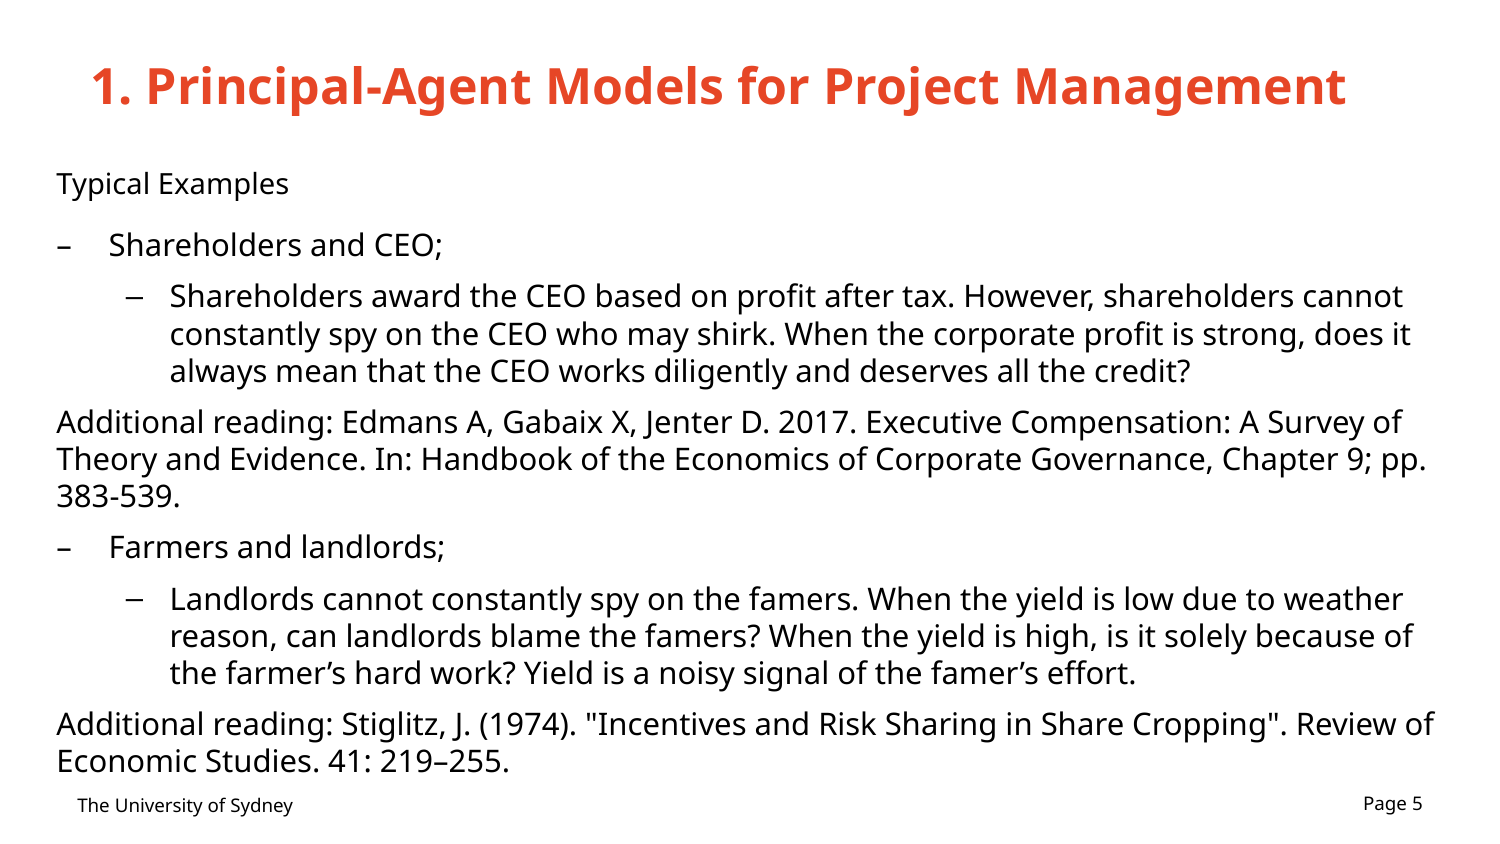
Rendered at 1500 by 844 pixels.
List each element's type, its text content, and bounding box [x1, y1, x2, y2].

list Typical Examples [41, 156, 1463, 216]
title 1. Principal-Agent Models for Project Management [75, 14, 1425, 155]
list Shareholders and CEO; Shareholders award the CEO based on profit after tax. However, shareholders cannot constantly spy on the CEO who may shirk. When the corporate profit is strong, does it always mean that the CEO works diligently and deserves all the credit? Additional reading: Edmans A, Gabaix X, Jenter D. 2017. Executive Compensation: A Survey of Theory and Evidence. In: Handbook of the Economics of Corporate Governance, Chapter 9; pp. 383-539. Farmers and landlords; Landlords cannot constantly spy on the famers. When the yield is low due to weather reason, can landlords blame the famers? When the yield is high, is it solely because of the farmer’s hard work? Yield is a noisy signal of the famer’s effort. Additional reading: Stiglitz, J. (1974). "Incentives and Risk Sharing in Share Cropping". Review of Economic Studies. 41: 219–255. [41, 218, 1463, 794]
